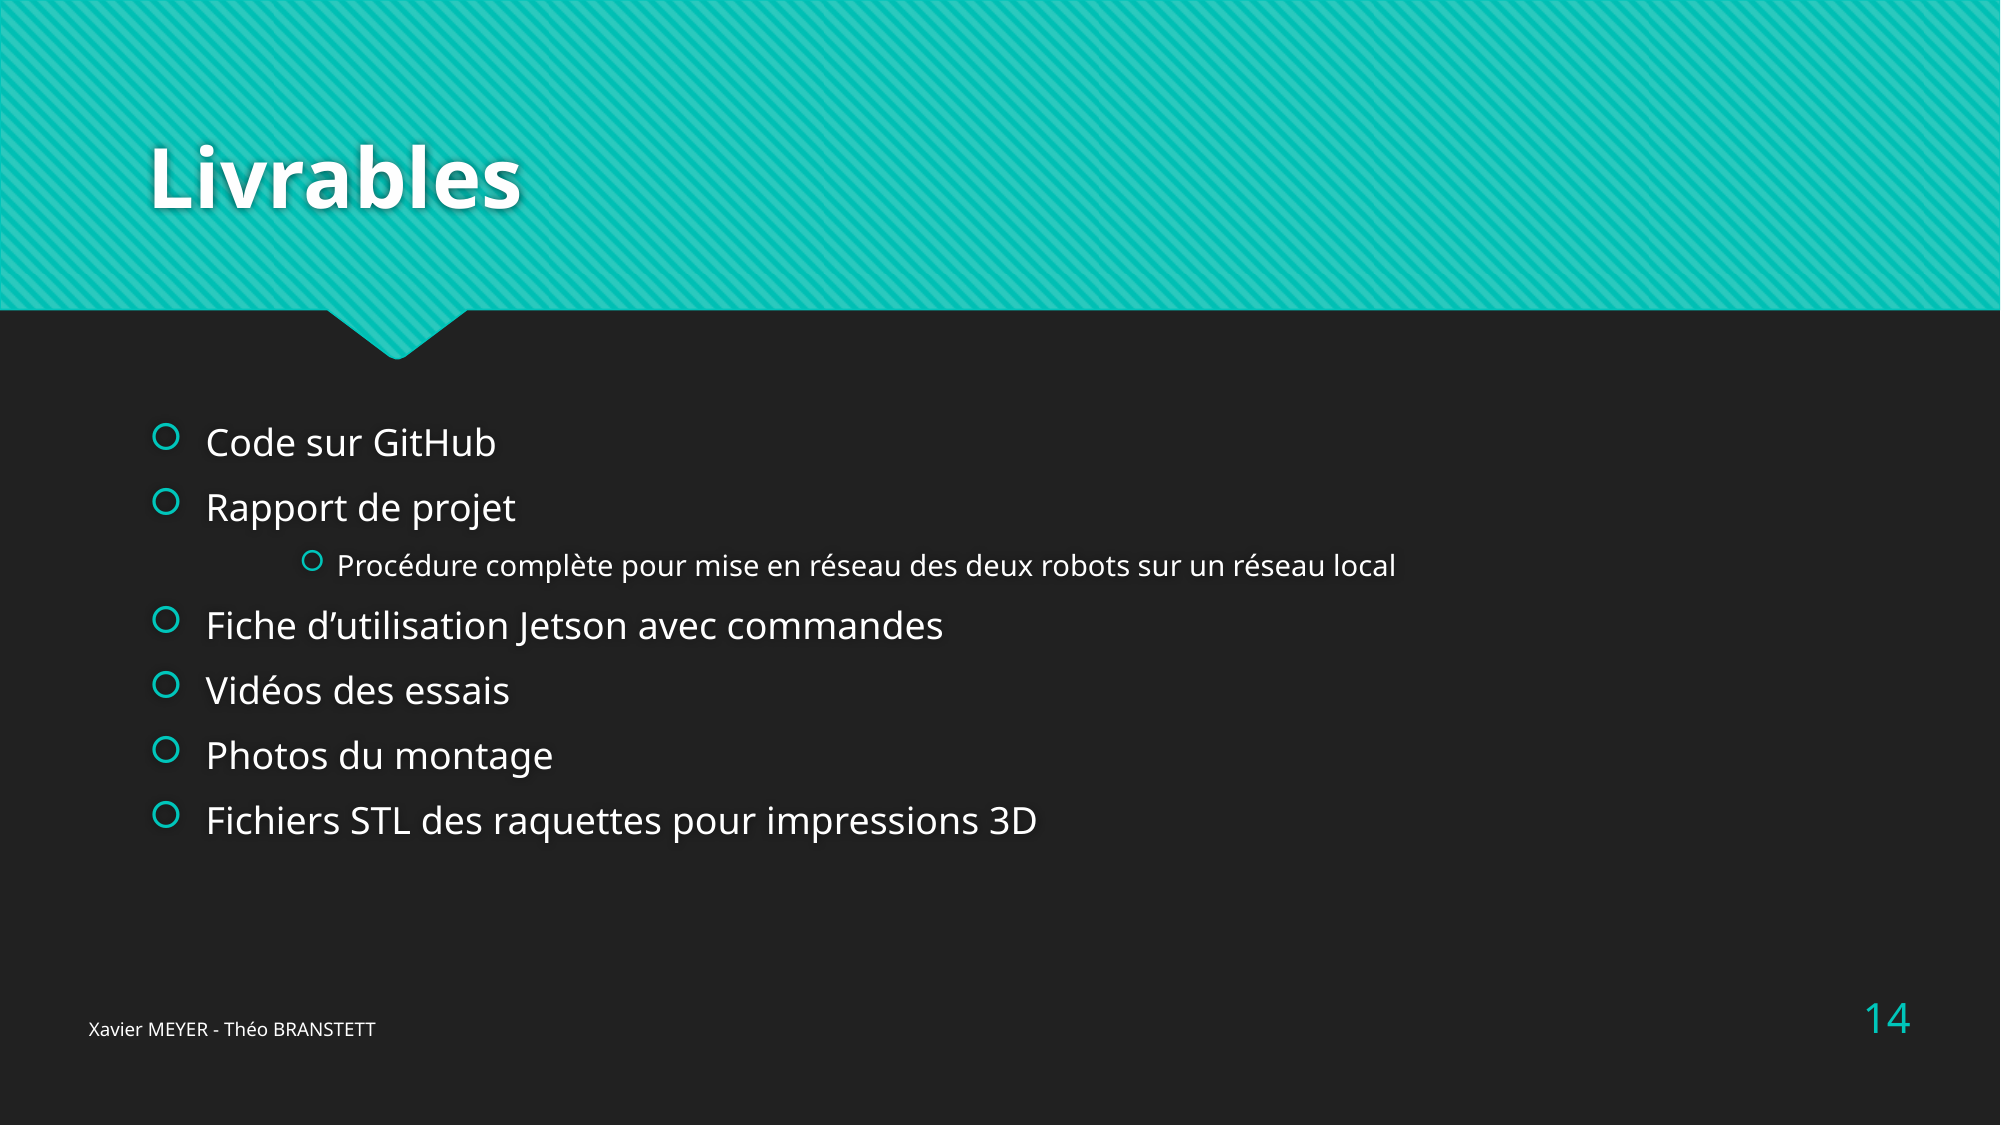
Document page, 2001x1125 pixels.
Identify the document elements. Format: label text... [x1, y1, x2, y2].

title Livrables [132, 73, 1868, 233]
slide_number 14 [1751, 970, 1926, 1051]
list Code sur GitHub Rapport de projet Procédure complète pour mise en réseau des deux robots sur un réseau local Fiche d’utilisation Jetson avec commandes Vidéos des essais Photos du montage Fichiers STL des raquettes pour impressions 3D [134, 364, 1866, 962]
footer Xavier MEYER - Théo BRANSTETT [74, 991, 1493, 1051]
